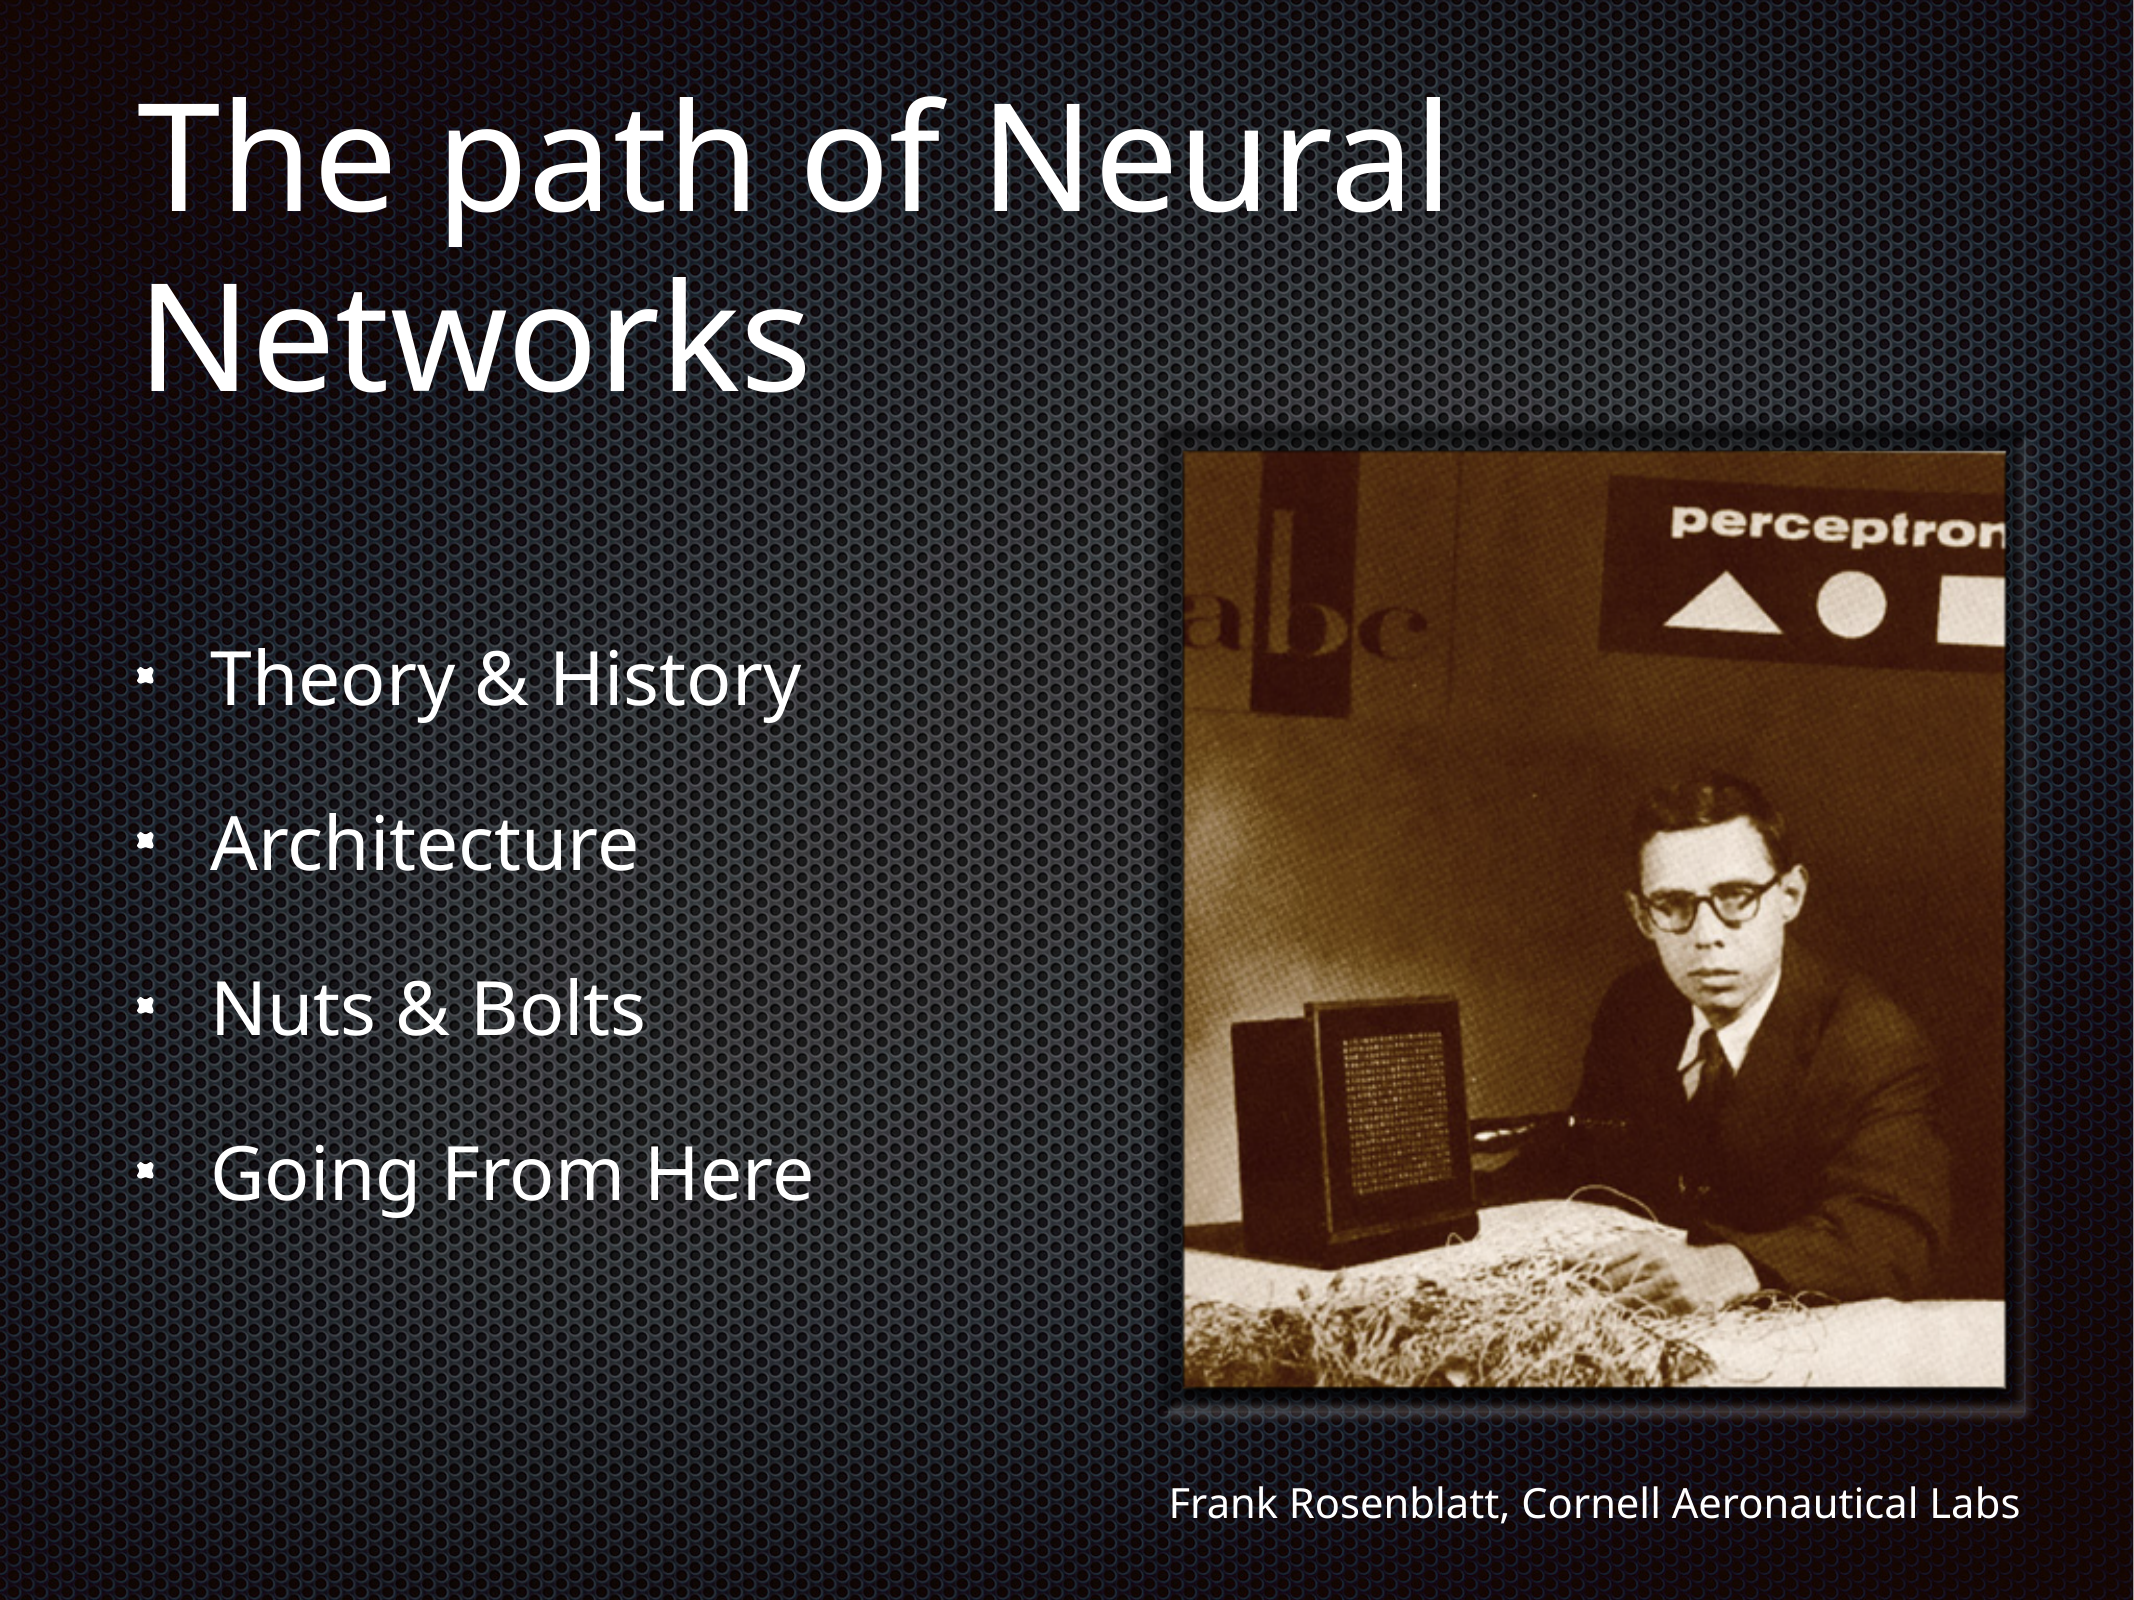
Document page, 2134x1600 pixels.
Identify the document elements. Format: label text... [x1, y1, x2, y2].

text_box Frank Rosenblatt, Cornell Aeronautical Labs [1160, 1468, 2030, 1536]
title The path of Neural Networks [128, 41, 2005, 443]
list Theory & History Architecture Nuts & Bolts Going From Here [128, 453, 1020, 1393]
picture [0, 0, 2134, 1600]
